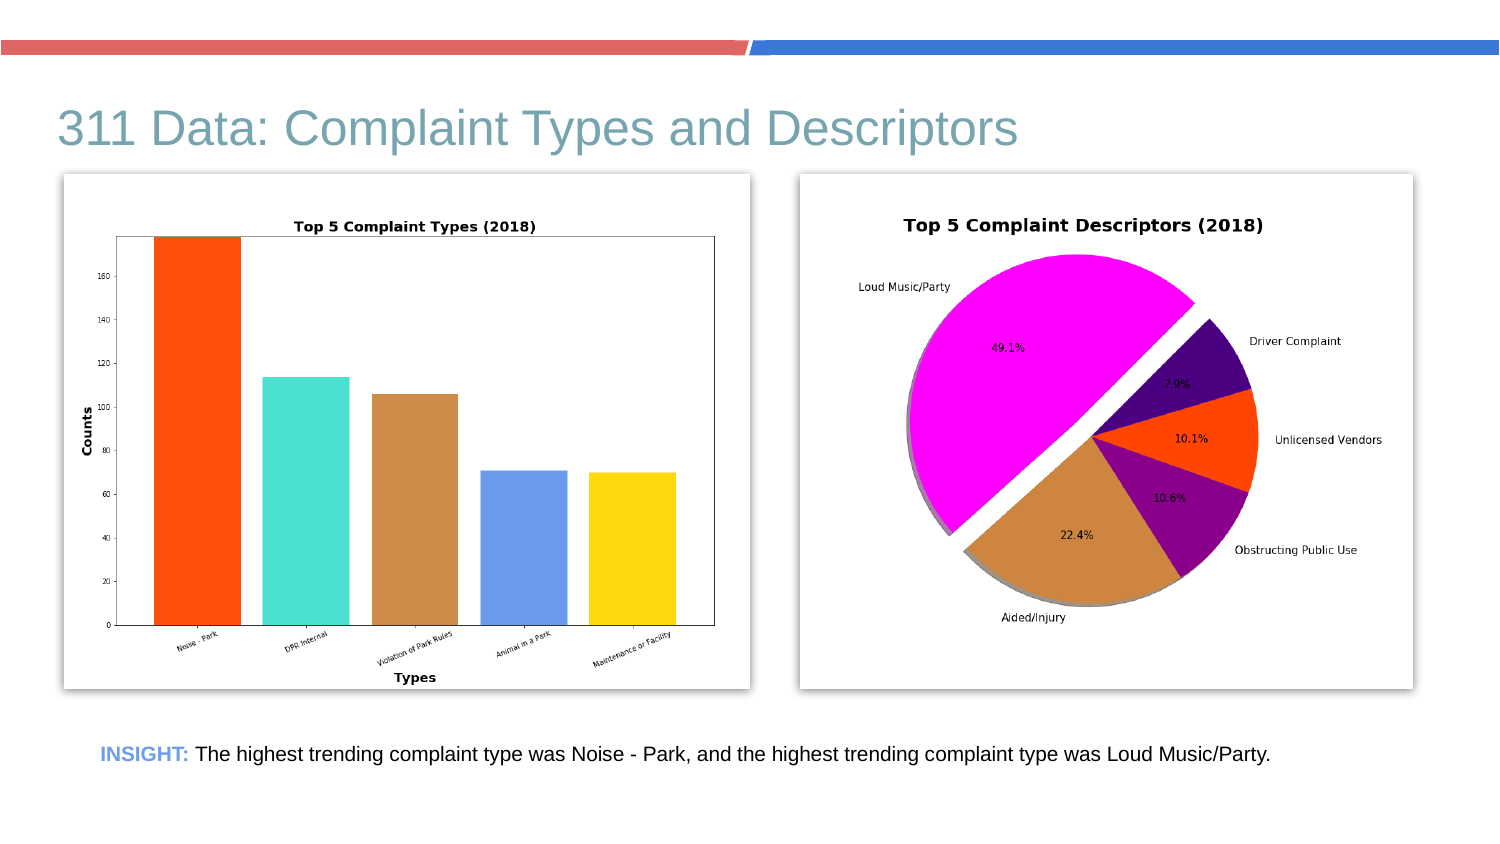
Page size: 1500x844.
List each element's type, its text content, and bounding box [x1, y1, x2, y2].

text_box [748, 39, 1500, 57]
picture [63, 174, 751, 690]
text_box 311 Data: Complaint Types and Descriptors [42, 80, 1424, 161]
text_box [0, 39, 746, 57]
text_box INSIGHT: The highest trending complaint type was Noise - Park, and the highest trending complaint type was Loud Music/Party. [85, 725, 1419, 818]
picture [799, 174, 1414, 690]
